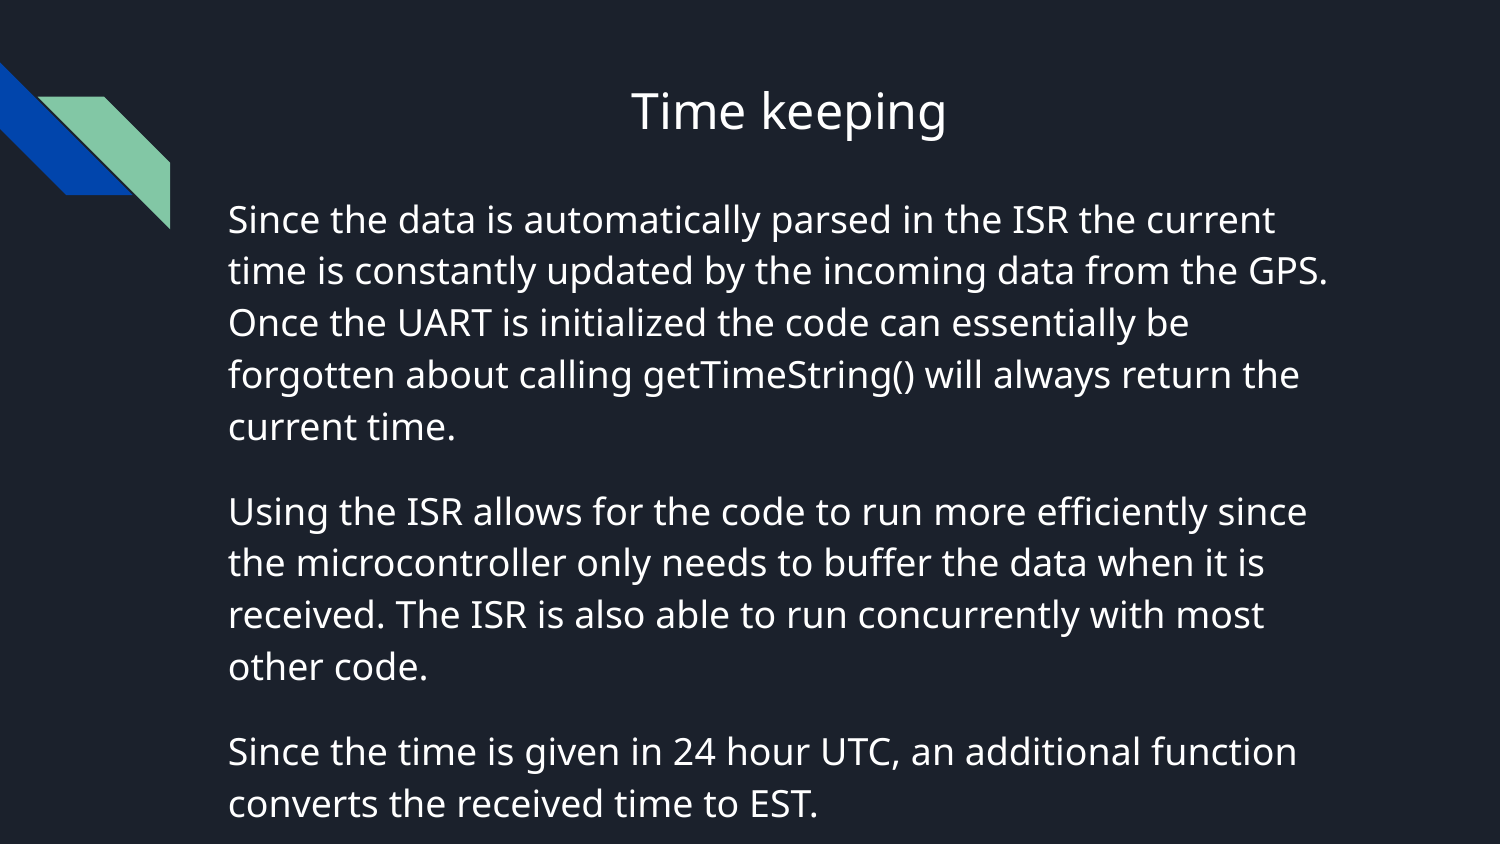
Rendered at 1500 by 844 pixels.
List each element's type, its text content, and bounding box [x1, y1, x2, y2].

list Since the data is automatically parsed in the ISR the current time is constantly updated by the incoming data from the GPS. Once the UART is initialized the code can essentially be forgotten about calling getTimeString() will always return the current time. Using the ISR allows for the code to run more efficiently since the microcontroller only needs to buffer the data when it is received. The ISR is also able to run concurrently with most other code. Since the time is given in 24 hour UTC, an additional function converts the received time to EST. [212, 173, 1368, 779]
title Time keeping [212, 64, 1368, 163]
